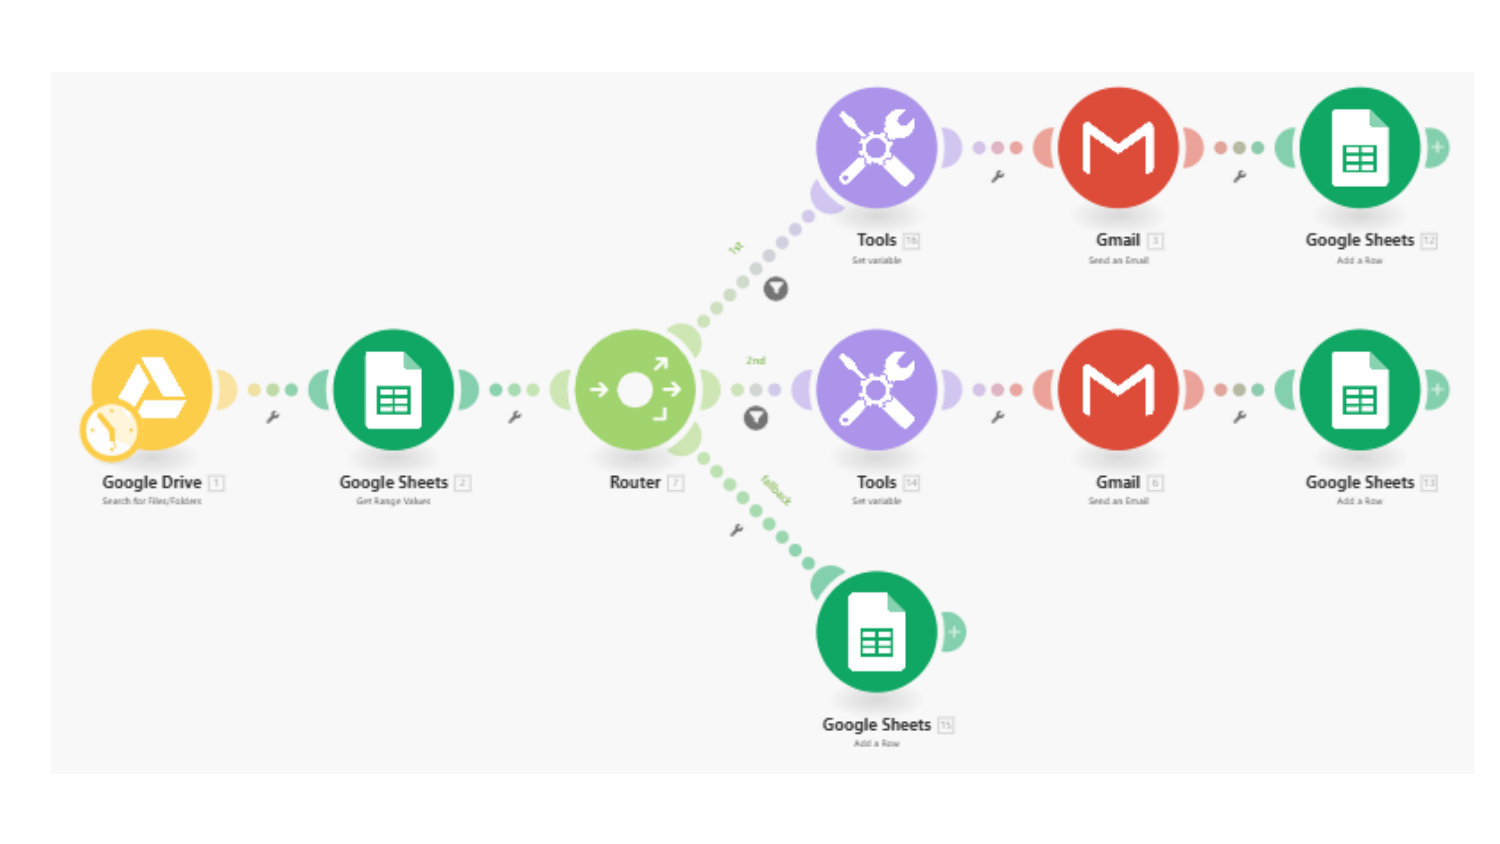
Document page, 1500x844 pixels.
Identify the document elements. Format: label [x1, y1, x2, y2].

picture [50, 72, 1474, 774]
